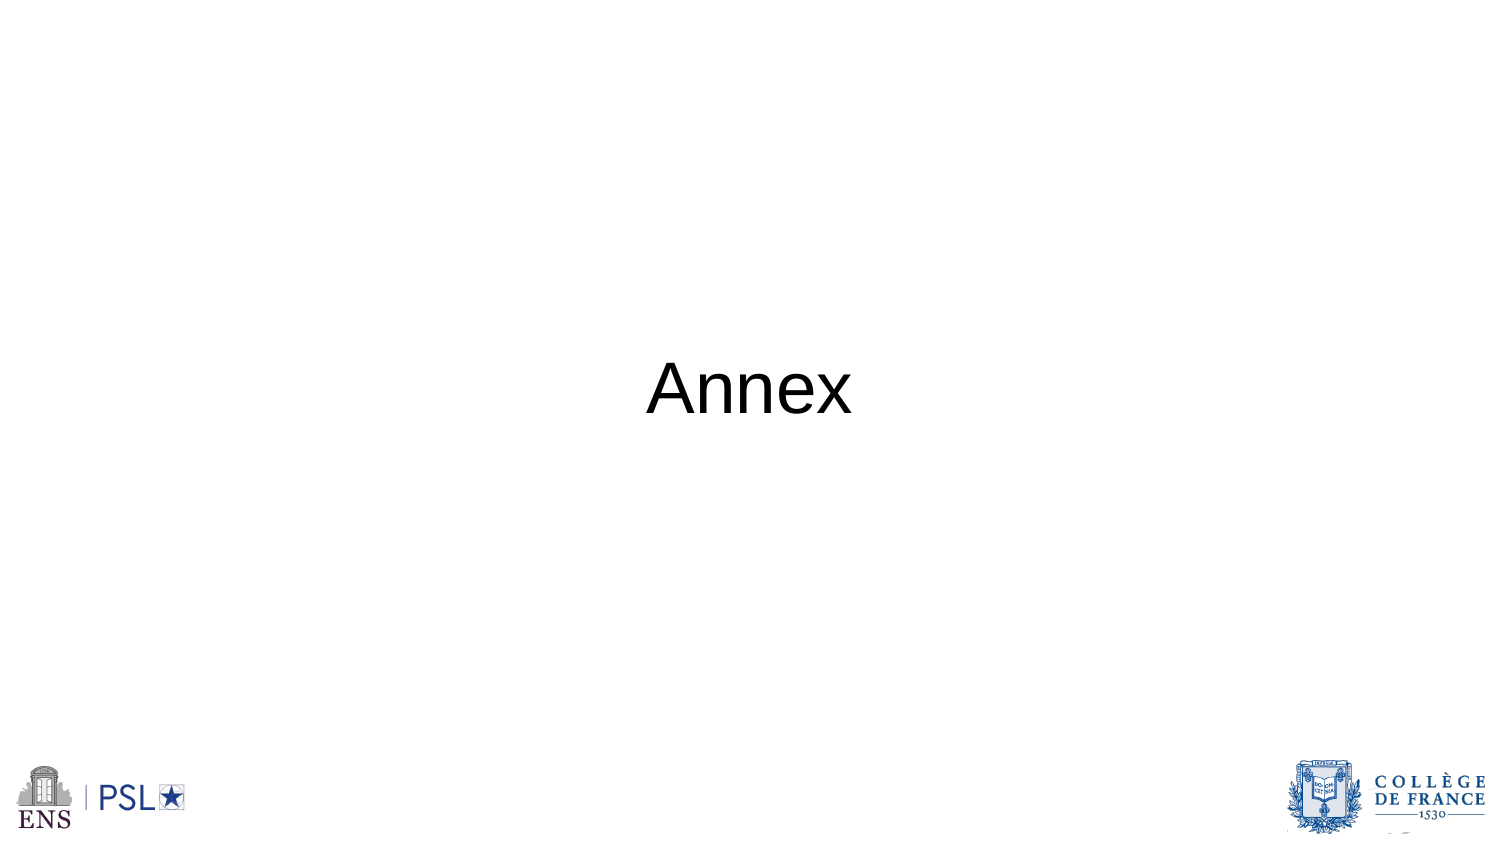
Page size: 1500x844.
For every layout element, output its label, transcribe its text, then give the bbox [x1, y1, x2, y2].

title Annex [51, 211, 1449, 558]
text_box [13, 755, 1485, 838]
